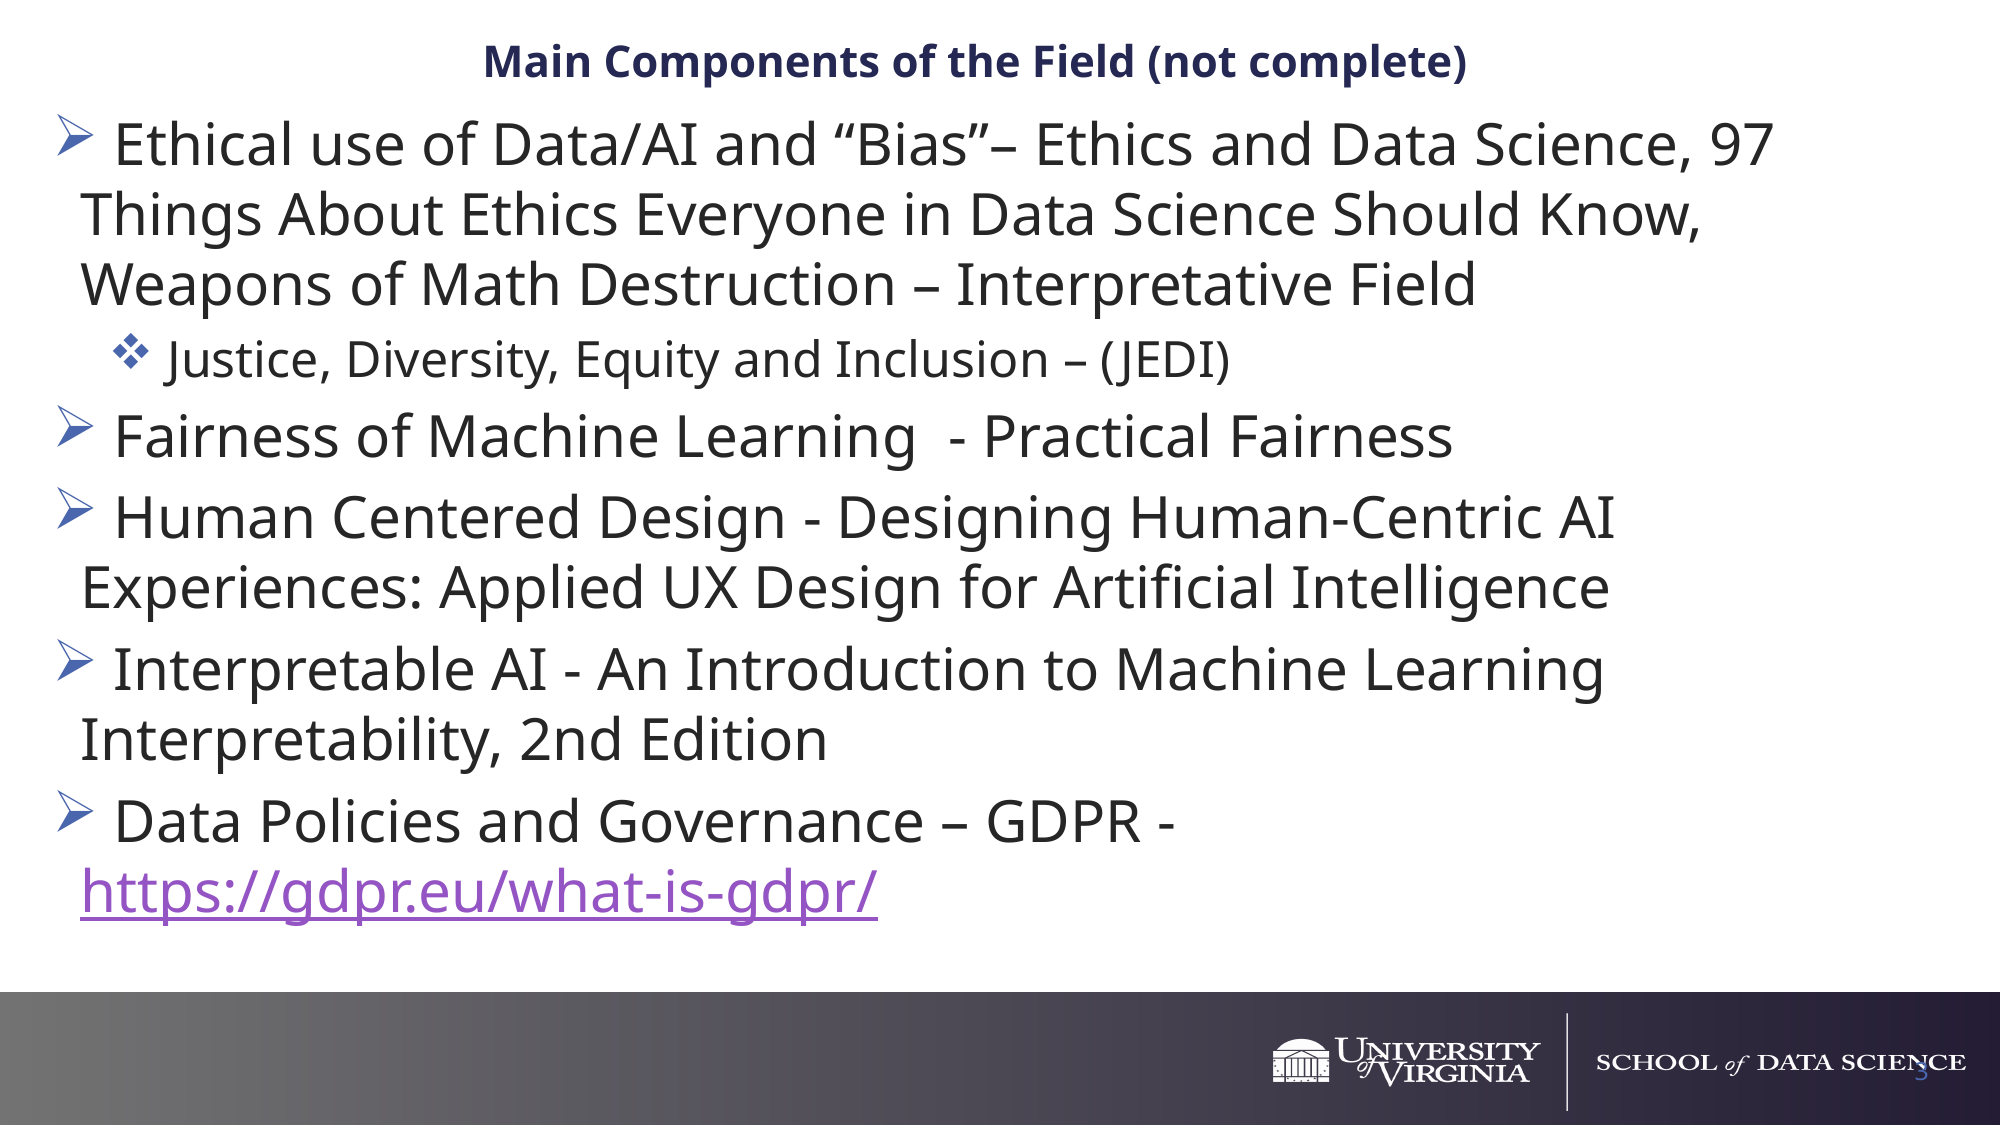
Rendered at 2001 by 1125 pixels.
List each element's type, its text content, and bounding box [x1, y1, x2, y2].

picture [1273, 1013, 1966, 1111]
title Main Components of the Field (not complete) [112, 26, 1838, 99]
list Ethical use of Data/AI and “Bias”– Ethics and Data Science, 97 Things About Ethics Everyone in Data Science Should Know, Weapons of Math Destruction – Interpretative Field Justice, Diversity, Equity and Inclusion – (JEDI) Fairness of Machine Learning - Practical Fairness Human Centered Design - Designing Human-Centric AI Experiences: Applied UX Design for Artificial Intelligence Interpretable AI - An Introduction to Machine Learning Interpretability, 2nd Edition Data Policies and Governance – GDPR - https://gdpr.eu/what-is-gdpr/ [37, 99, 1888, 814]
slide_number 3 [1493, 1042, 1944, 1103]
